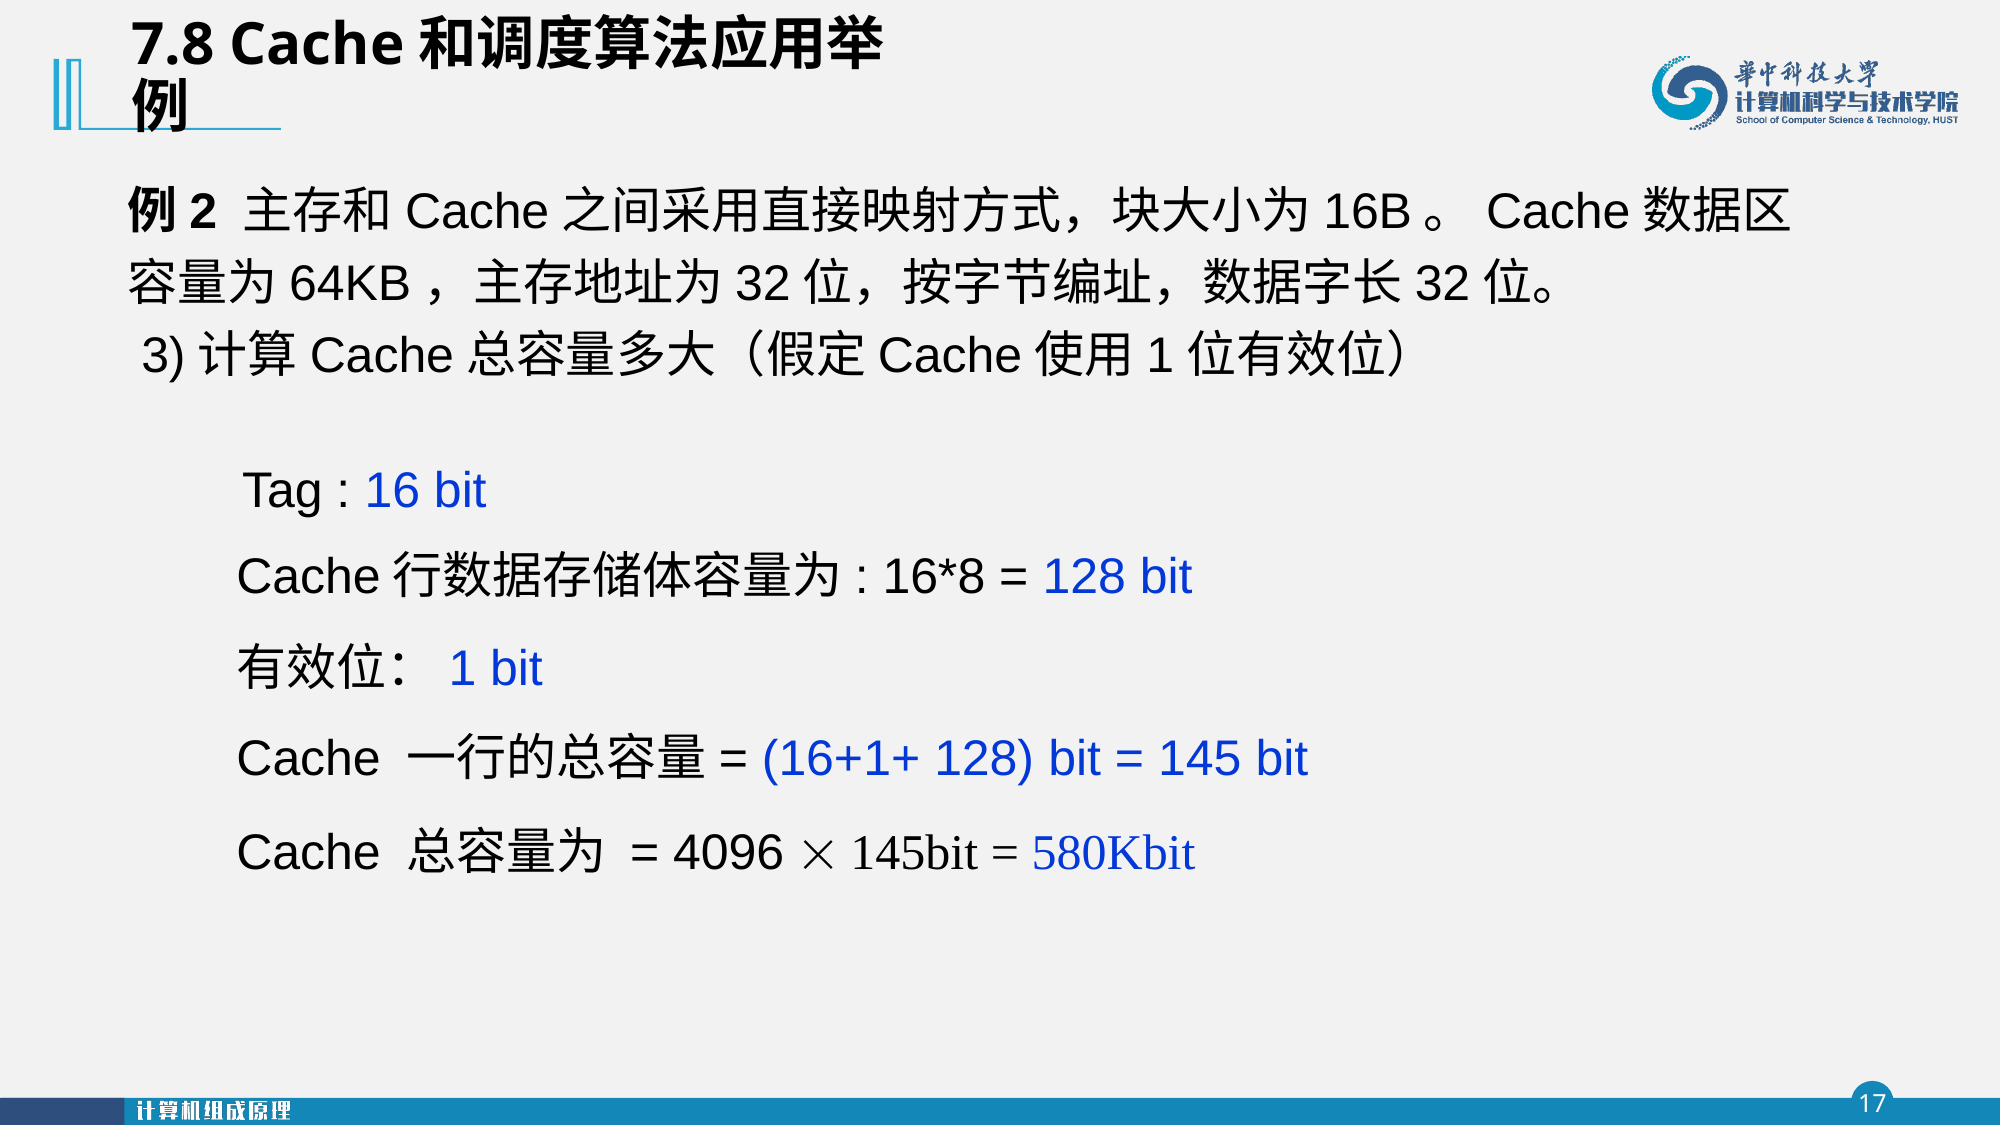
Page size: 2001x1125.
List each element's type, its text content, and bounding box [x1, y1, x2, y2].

text_box Cache 总容量为 = 4096  145bit = 580Kbit [221, 812, 2000, 887]
text_box Cache行数据存储体容量为: 16*8 = 128 bit [221, 536, 1261, 611]
picture [1652, 56, 1678, 81]
text_box 例2 主存和Cache之间采用直接映射方式，块大小为16B。Cache数据区容量为64KB，主存地址为32位，按字节编址，数据字长32位。 3)计算Cache总容量多大（假定Cache使用1位有效位） [112, 159, 1843, 391]
text_box Cache 一行的总容量= (16+1+ 128) bit = 145 bit [221, 717, 1513, 793]
picture [1652, 56, 1958, 130]
text_box 7.8 Cache和调度算法应用举例 [116, 26, 952, 128]
text_box 有效位：1 bit [221, 628, 793, 703]
text_box Tag : 16 bit [199, 449, 2000, 525]
